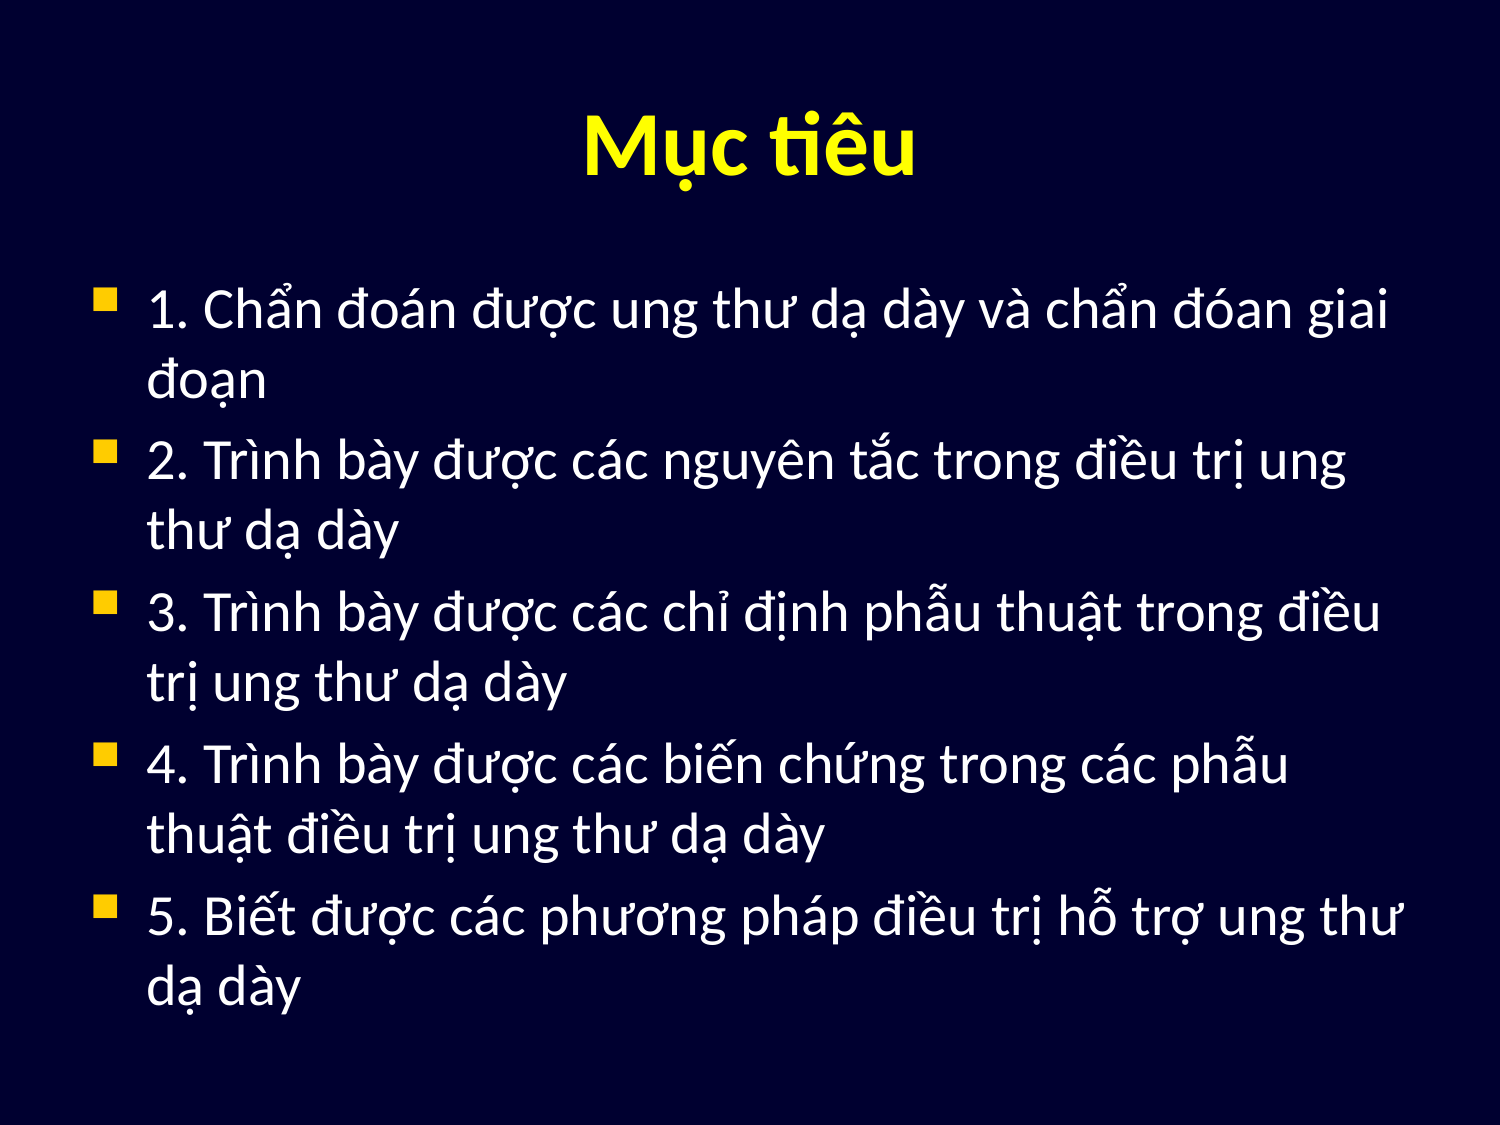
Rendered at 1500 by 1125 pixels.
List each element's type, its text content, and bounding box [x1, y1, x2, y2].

list 1. Chẩn đoán được ung thư dạ dày và chẩn đóan giai đoạn 2. Trình bày được các nguyên tắc trong điều trị ung thư dạ dày 3. Trình bày được các chỉ định phẫu thuật trong điều trị ung thư dạ dày 4. Trình bày được các biến chứng trong các phẫu thuật điều trị ung thư dạ dày 5. Biết được các phương pháp điều trị hỗ trợ ung thư dạ dày [74, 262, 1426, 1006]
title Mục tiêu [74, 44, 1426, 233]
